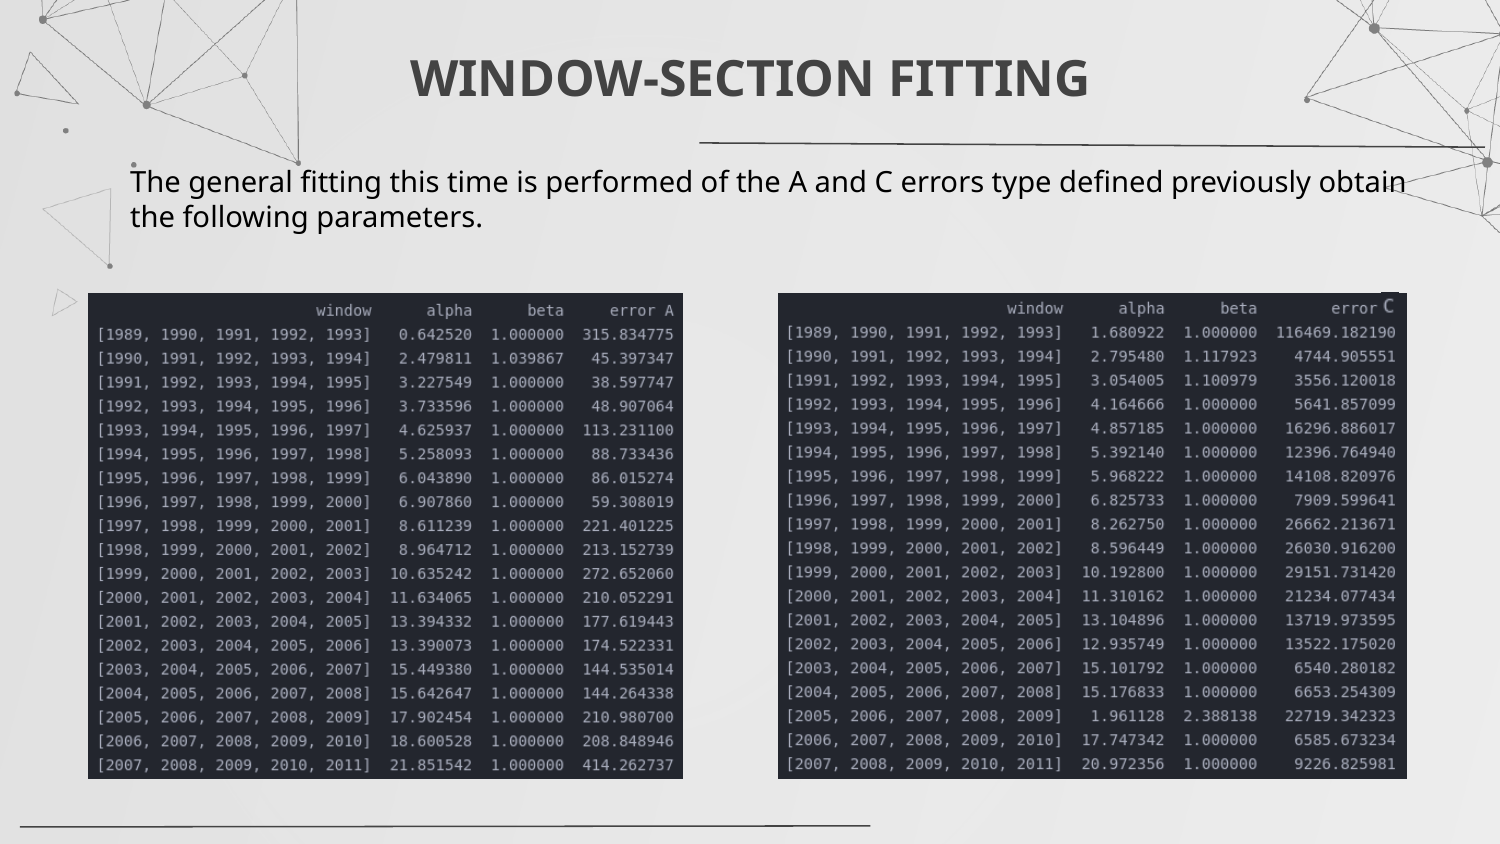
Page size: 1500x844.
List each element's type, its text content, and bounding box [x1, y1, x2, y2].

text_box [699, 142, 1486, 148]
picture [0, 0, 1500, 844]
title WINDOW-SECTION FITTING [283, 31, 1218, 156]
text_box The general fitting this time is performed of the A and C errors type defined previously obtain the following parameters. [115, 156, 1474, 242]
